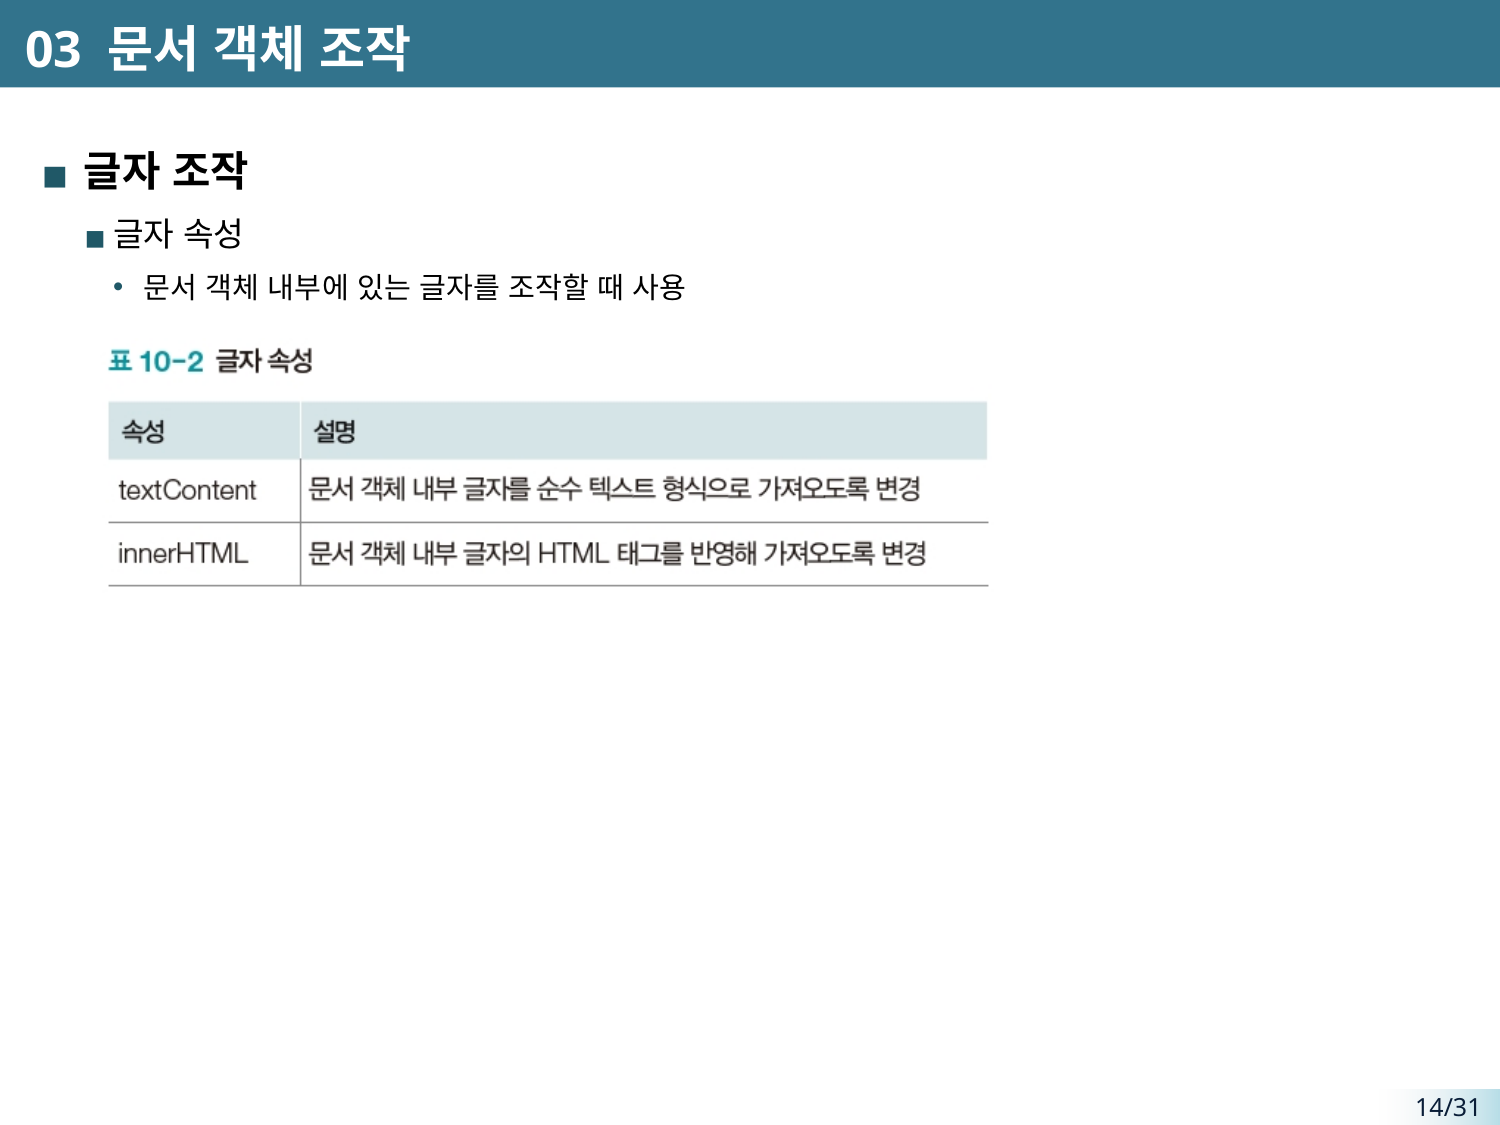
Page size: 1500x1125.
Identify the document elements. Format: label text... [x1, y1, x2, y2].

title 03 문서 객체 조작 [10, 8, 1288, 87]
list 글자 조작 글자 속성 문서 객체 내부에 있는 글자를 조작할 때 사용 [10, 126, 1481, 1057]
picture [100, 337, 999, 594]
